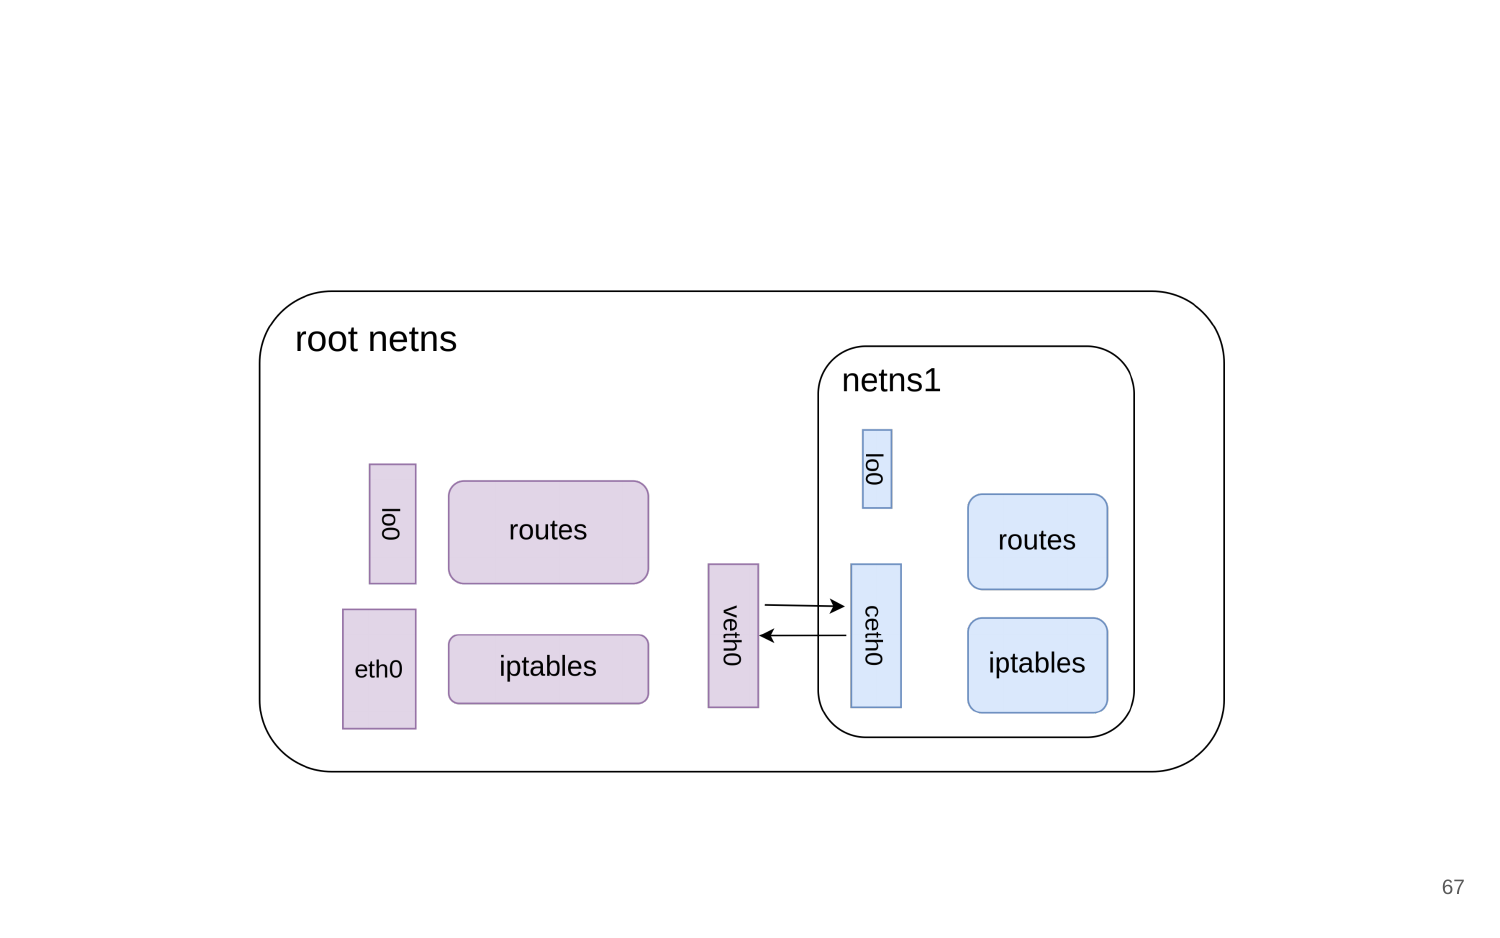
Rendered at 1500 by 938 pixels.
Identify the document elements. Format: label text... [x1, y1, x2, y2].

picture [241, 171, 1258, 789]
slide_number ‹#› [1389, 849, 1480, 922]
